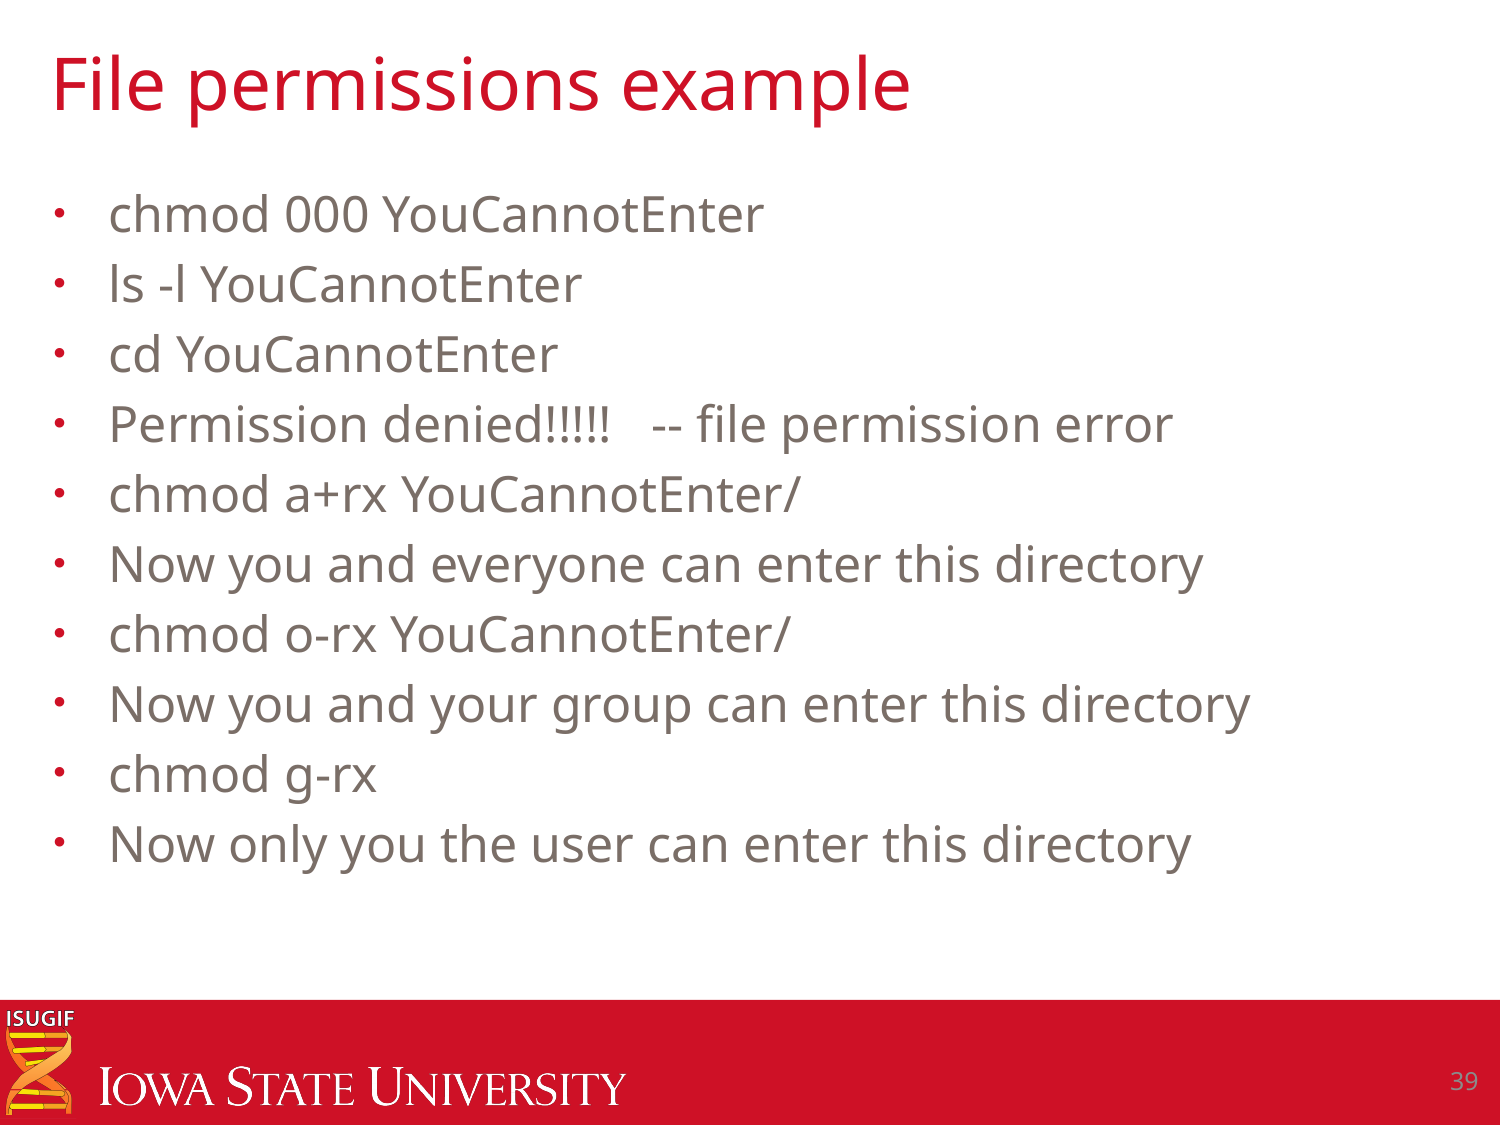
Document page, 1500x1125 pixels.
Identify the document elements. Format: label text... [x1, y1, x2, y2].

list chmod 000 YouCannotEnter ls -l YouCannotEnter cd YouCannotEnter Permission denied!!!!! -- file permission error chmod a+rx YouCannotEnter/ Now you and everyone can enter this directory chmod o-rx YouCannotEnter/ Now you and your group can enter this directory chmod g-rx Now only you the user can enter this directory [37, 174, 1478, 938]
picture [99, 1066, 627, 1110]
title File permissions example [34, 12, 1311, 151]
picture [0, 1006, 77, 1119]
